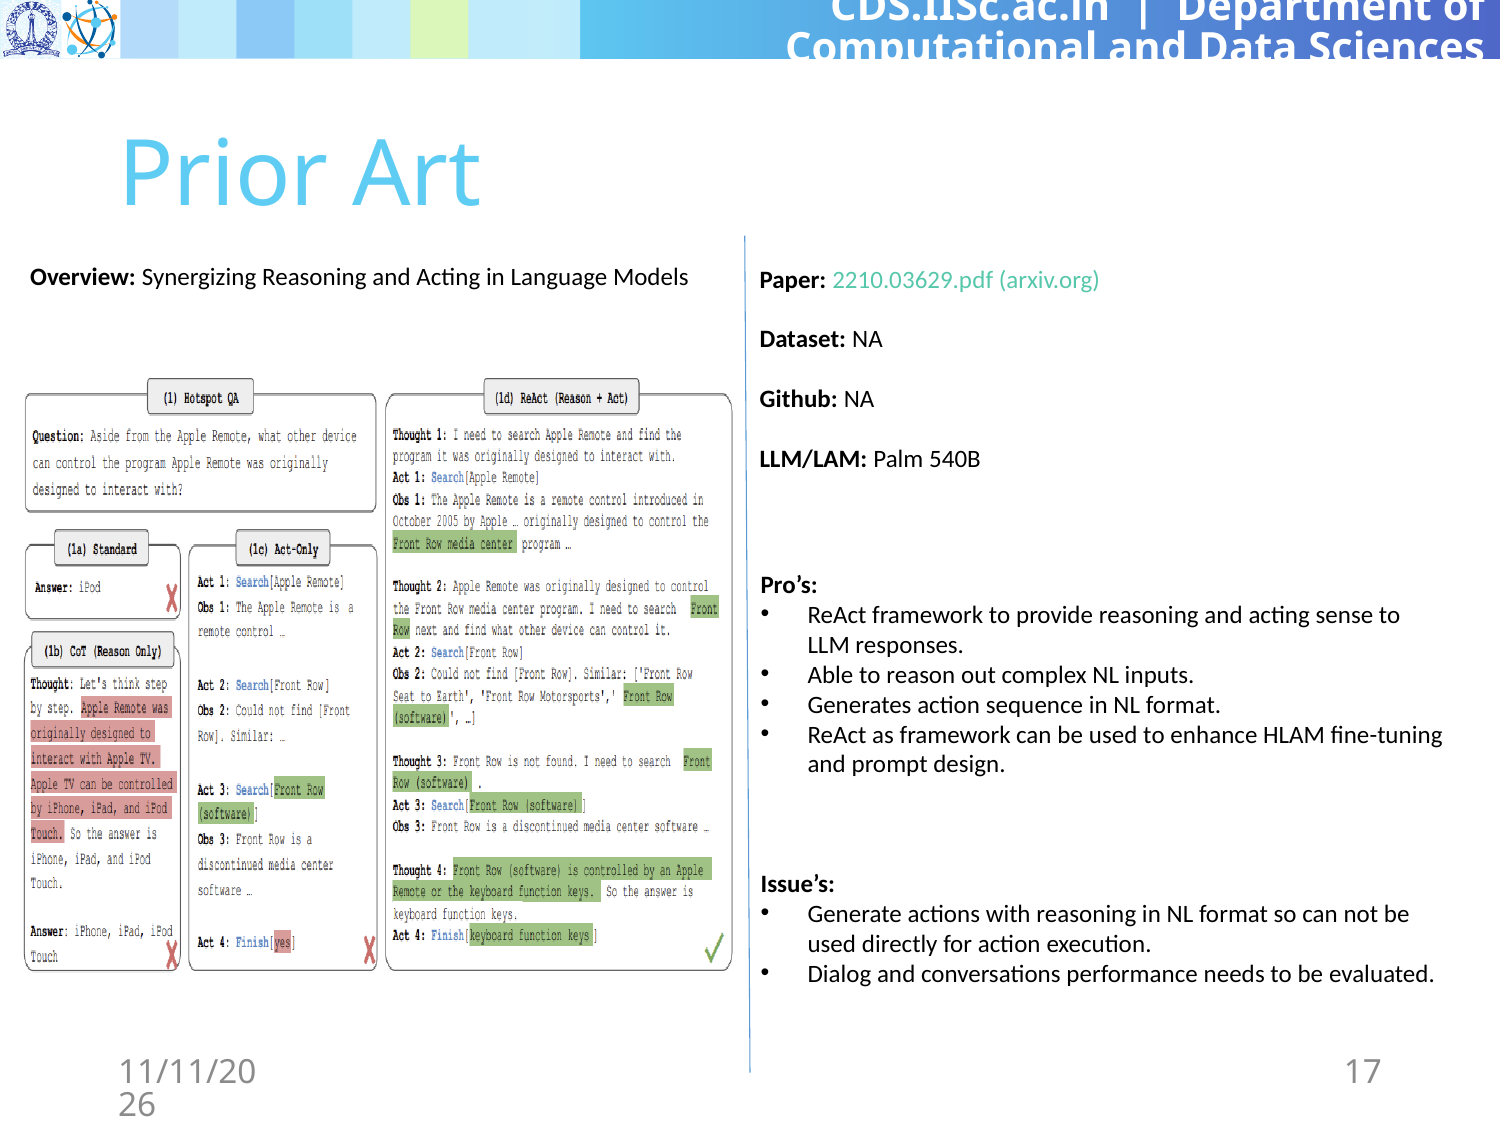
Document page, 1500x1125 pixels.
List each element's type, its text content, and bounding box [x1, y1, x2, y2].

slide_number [103, 1073, 273, 1103]
slide_number 17 [1248, 1073, 1397, 1103]
title Prior Art [103, 66, 1397, 235]
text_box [15, 235, 1485, 1073]
